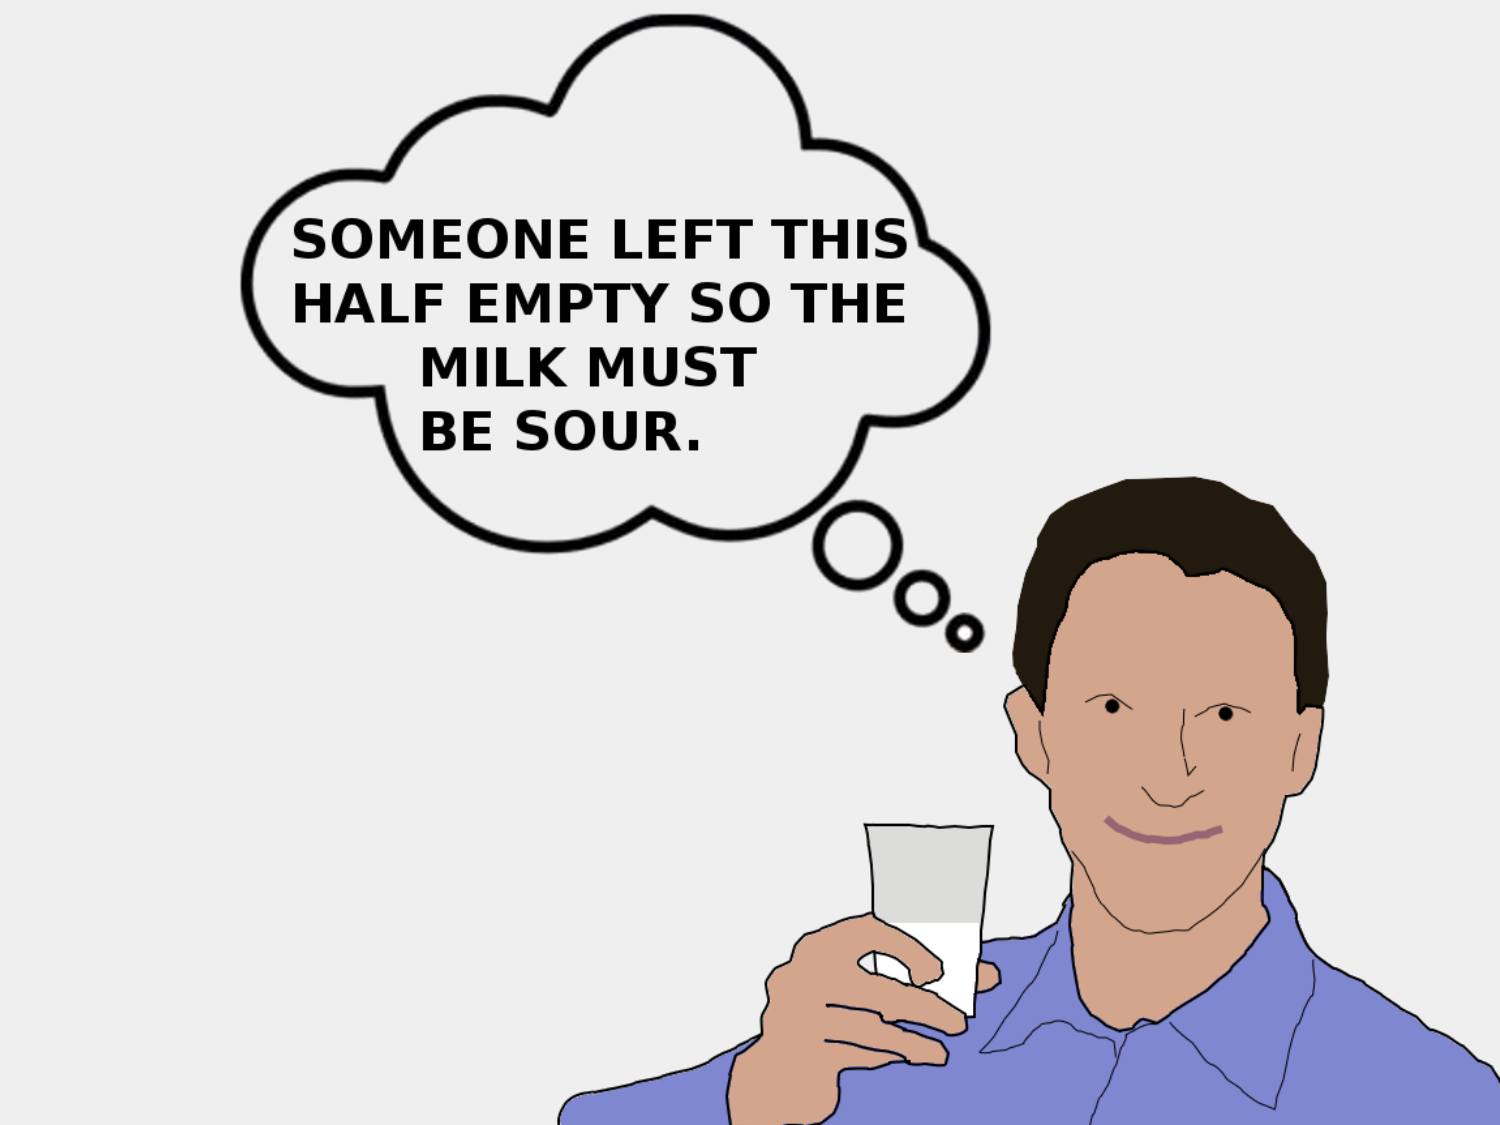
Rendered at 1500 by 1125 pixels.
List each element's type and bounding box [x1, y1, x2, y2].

list [212, 0, 1500, 1125]
